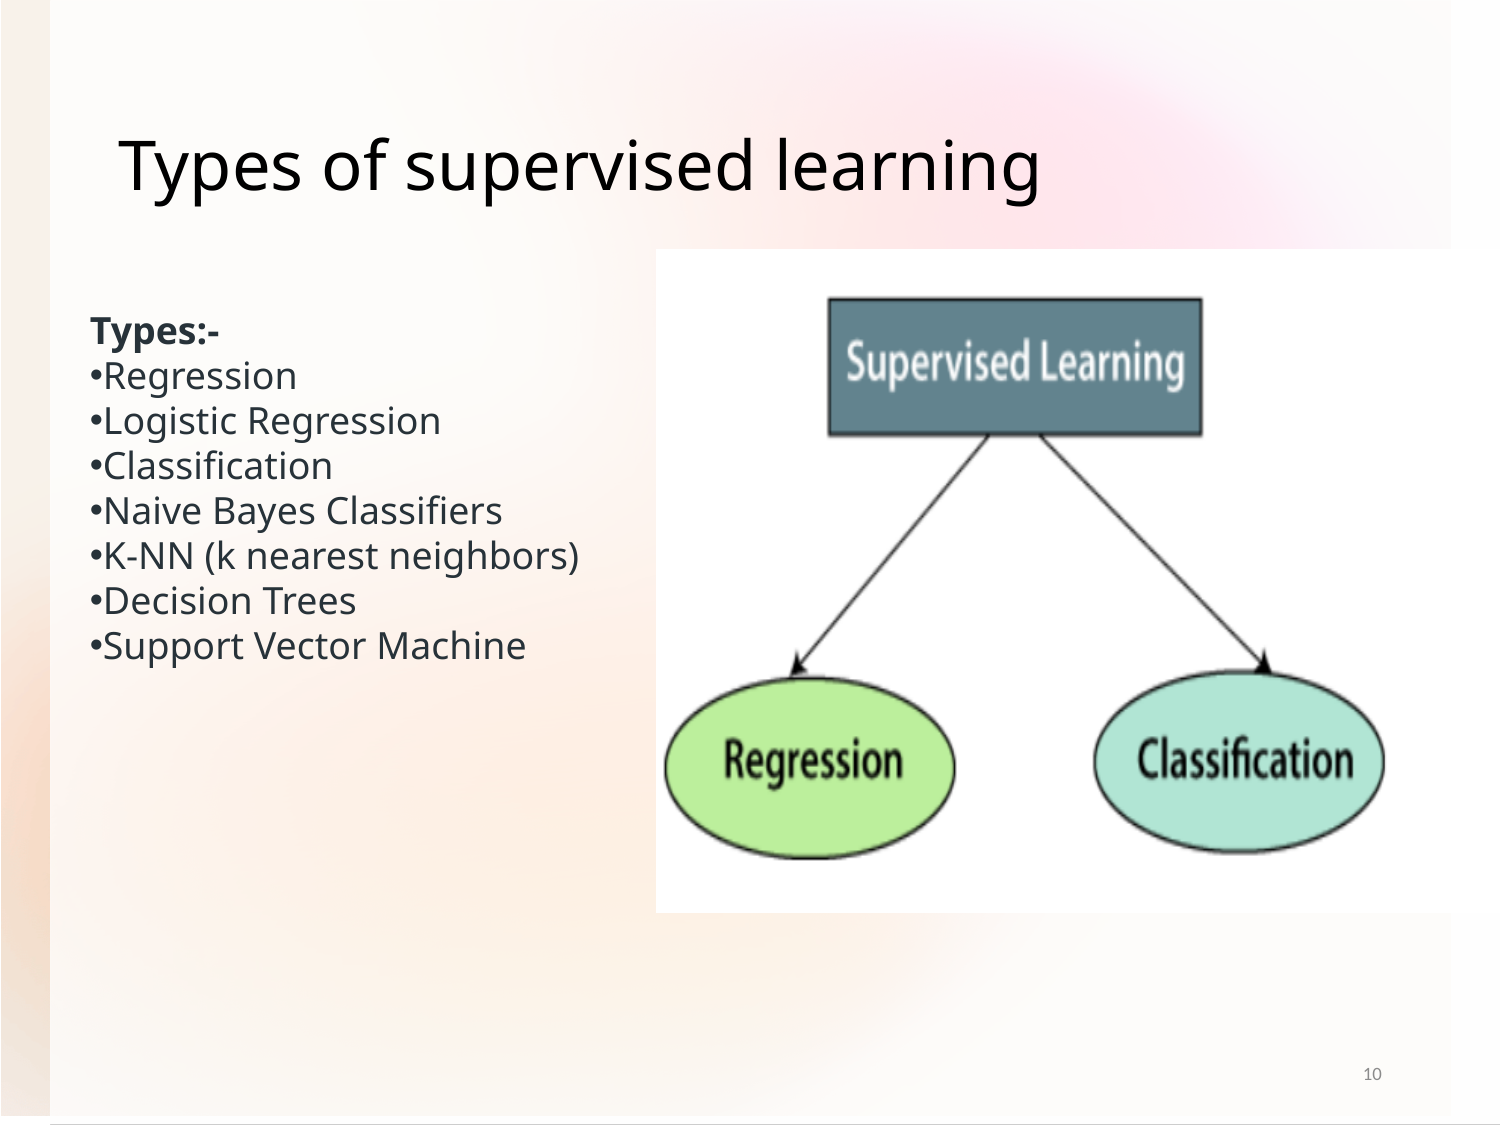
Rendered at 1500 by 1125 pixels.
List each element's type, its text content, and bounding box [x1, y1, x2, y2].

text_box Types:- Regression Logistic Regression Classification Naive Bayes Classifiers K-NN (k nearest neighbors) Decision Trees Support Vector Machine [74, 299, 656, 675]
picture [0, 0, 1500, 1125]
slide_number 10 [1059, 1042, 1397, 1103]
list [656, 249, 1500, 913]
title Types of supervised learning [103, 59, 1397, 278]
